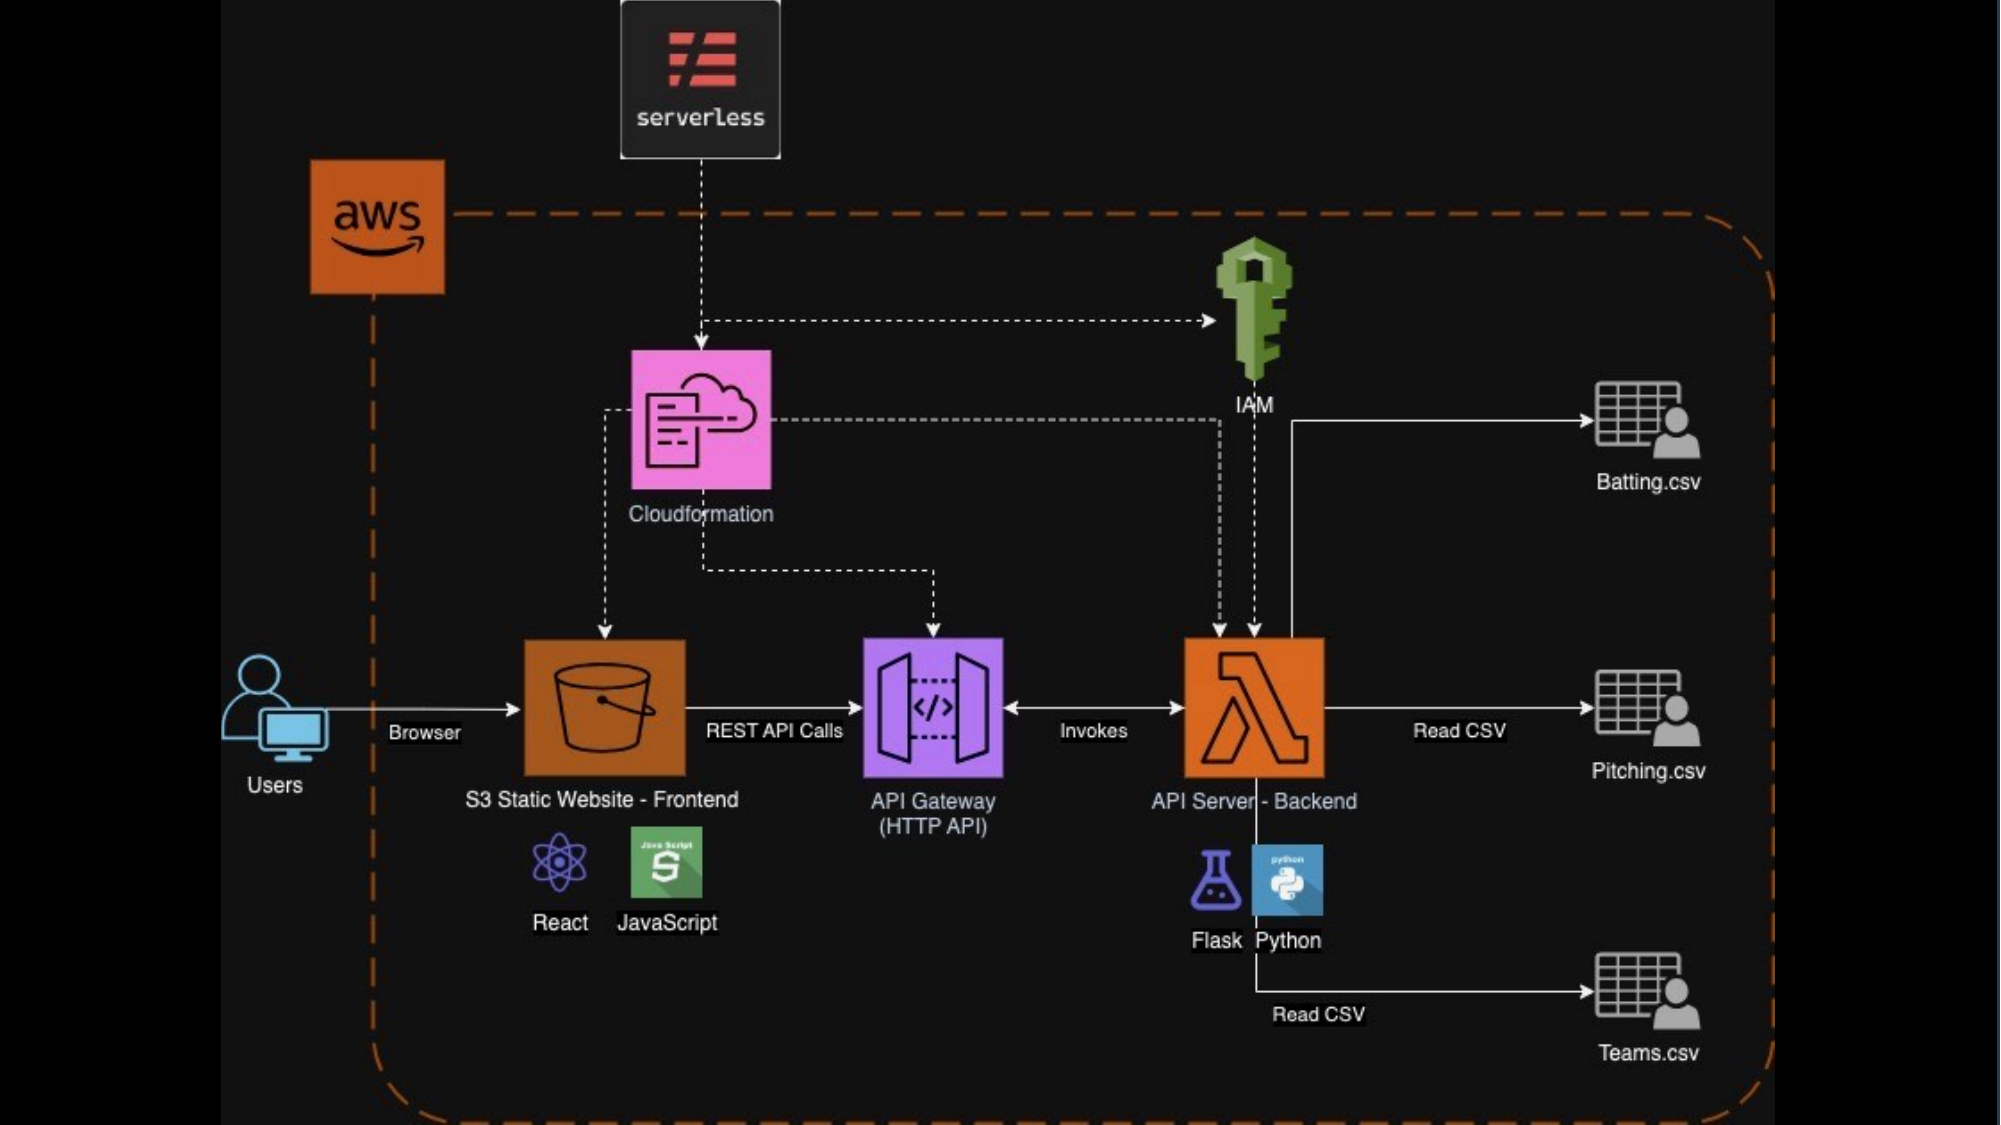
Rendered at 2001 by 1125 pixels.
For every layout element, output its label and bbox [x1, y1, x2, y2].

text_box [1775, 0, 1997, 1125]
picture [221, 0, 1775, 1125]
text_box [0, 0, 221, 1125]
